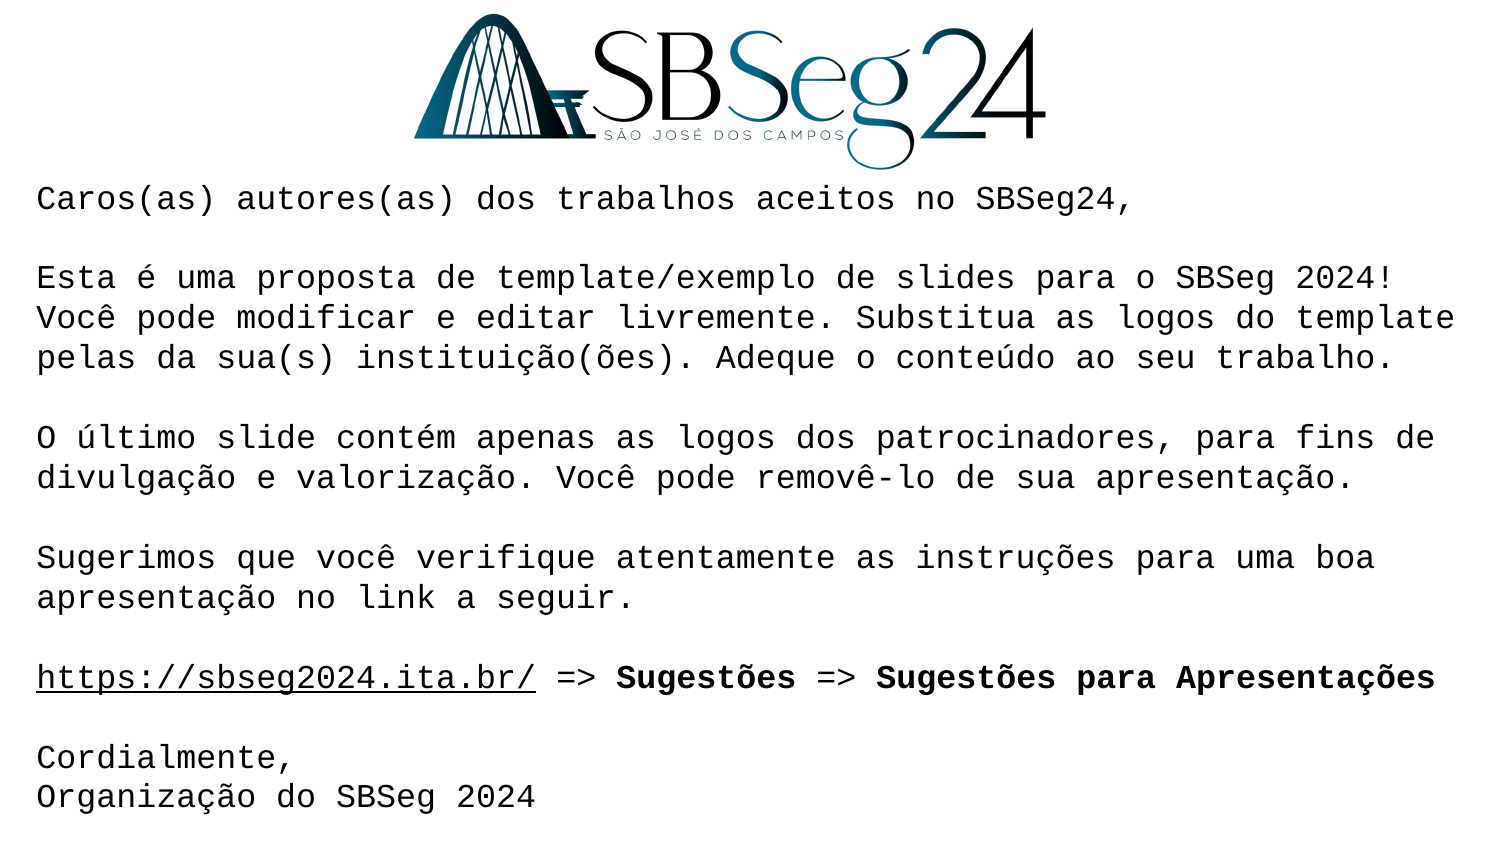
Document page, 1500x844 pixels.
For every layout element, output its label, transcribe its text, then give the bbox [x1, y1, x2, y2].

picture [396, 0, 1059, 188]
title Caros(as) autores(as) dos trabalhos aceitos no SBSeg24, Esta é uma proposta de template/exemplo de slides para o SBSeg 2024! Você pode modificar e editar livremente. Substitua as logos do template pelas da sua(s) instituição(ões). Adeque o conteúdo ao seu trabalho. O último slide contém apenas as logos dos patrocinadores, para fins de divulgação e valorização. Você pode removê-lo de sua apresentação. Sugerimos que você verifique atentamente as instruções para uma boa apresentação no link a seguir. https://sbseg2024.ita.br/ => Sugestões => Sugestões para Apresentações Cordialmente, Organização do SBSeg 2024 [21, 160, 1482, 765]
